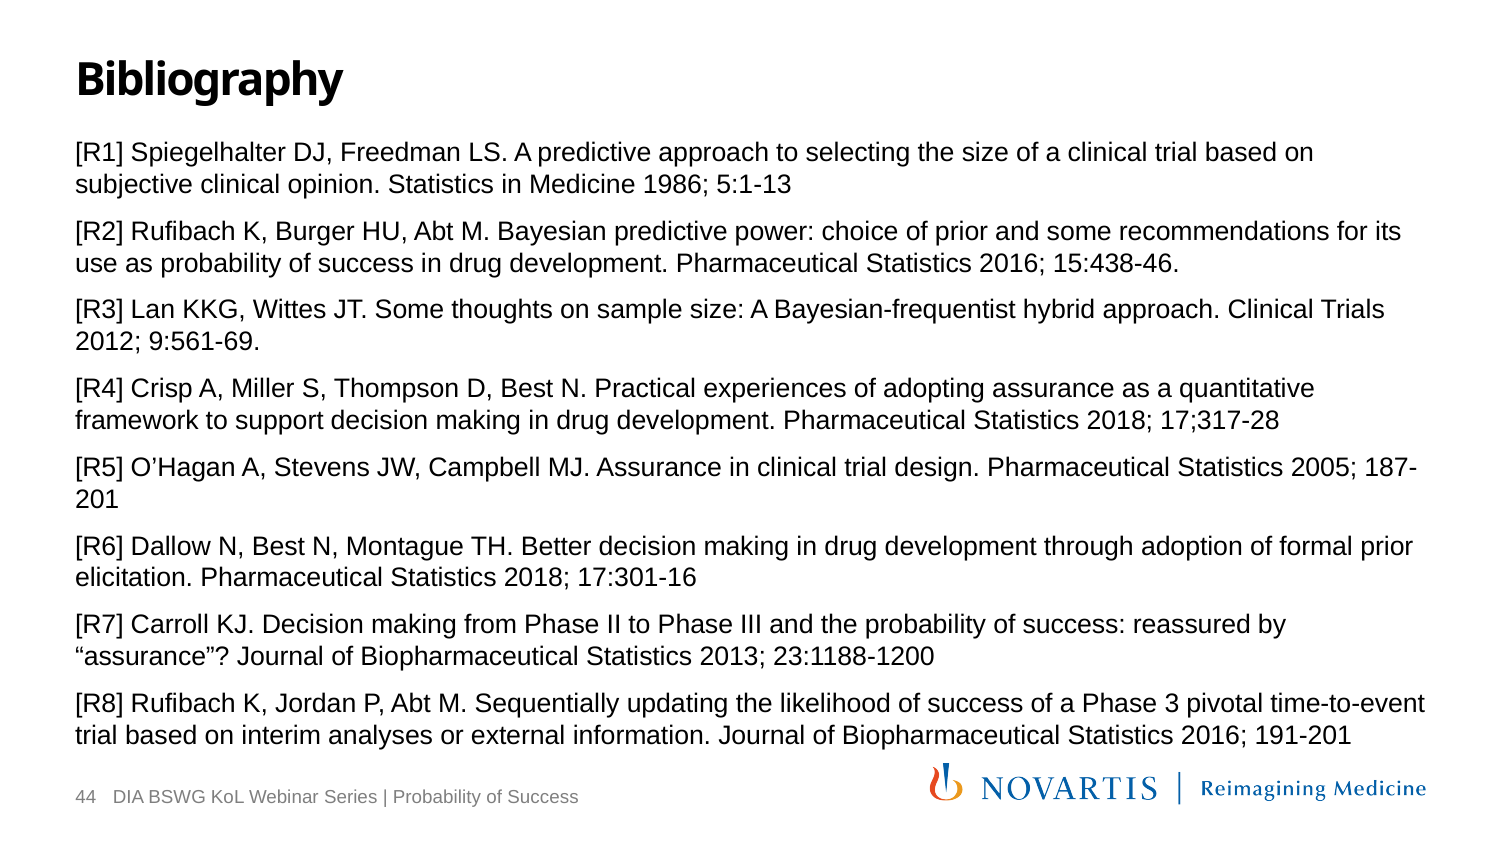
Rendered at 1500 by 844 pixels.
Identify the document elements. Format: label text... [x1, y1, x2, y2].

footer DIA BSWG KoL Webinar Series | Probability of Success [113, 784, 735, 822]
picture [886, 733, 1469, 843]
title Bibliography [75, 56, 1425, 135]
list [R1] Spiegelhalter DJ, Freedman LS. A predictive approach to selecting the size of a clinical trial based on subjective clinical opinion. Statistics in Medicine 1986; 5:1-13 [R2] Rufibach K, Burger HU, Abt M. Bayesian predictive power: choice of prior and some recommendations for its use as probability of success in drug development. Pharmaceutical Statistics 2016; 15:438-46. [R3] Lan KKG, Wittes JT. Some thoughts on sample size: A Bayesian-frequentist hybrid approach. Clinical Trials 2012; 9:561-69. [R4] Crisp A, Miller S, Thompson D, Best N. Practical experiences of adopting assurance as a quantitative framework to support decision making in drug development. Pharmaceutical Statistics 2018; 17;317-28 [R5] O’Hagan A, Stevens JW, Campbell MJ. Assurance in clinical trial design. Pharmaceutical Statistics 2005; 187-201 [R6] Dallow N, Best N, Montague TH. Better decision making in drug development through adoption of formal prior elicitation. Pharmaceutical Statistics 2018; 17:301-16 [R7] Carroll KJ. Decision making from Phase II to Phase III and the probability of success: reassured by “assurance”? Journal of Biopharmaceutical Statistics 2013; 23:1188-1200 [R8] Rufibach K, Jordan P, Abt M. Sequentially updating the likelihood of success of a Phase 3 pivotal time-to-event trial based on interim analyses or external information. Journal of Biopharmaceutical Statistics 2016; 191-201 [75, 135, 1425, 764]
slide_number 44 [75, 784, 113, 822]
